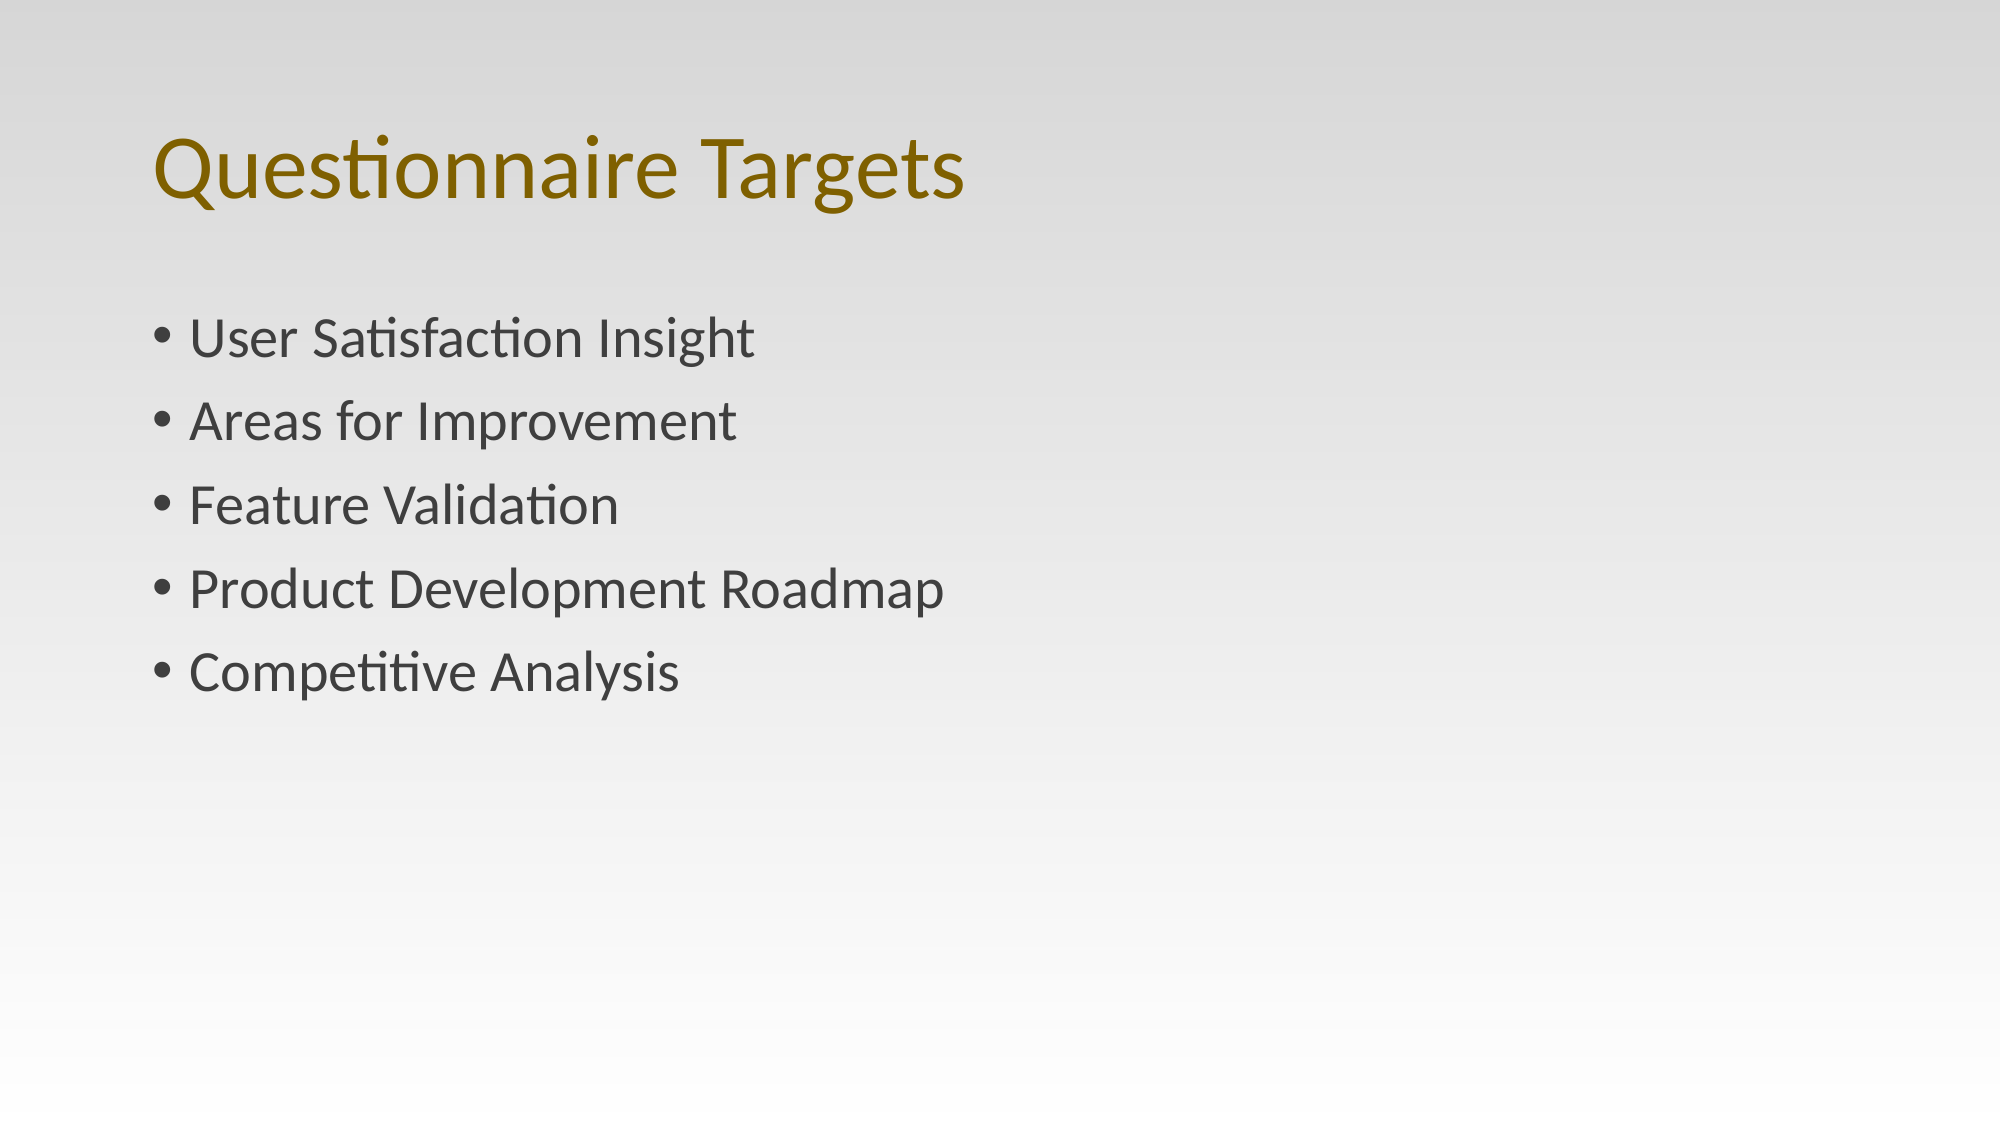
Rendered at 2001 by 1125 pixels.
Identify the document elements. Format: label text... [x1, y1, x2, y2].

list User Satisfaction Insight Areas for Improvement Feature Validation Product Development Roadmap Competitive Analysis [137, 299, 1863, 1014]
title Questionnaire Targets [137, 59, 1863, 278]
